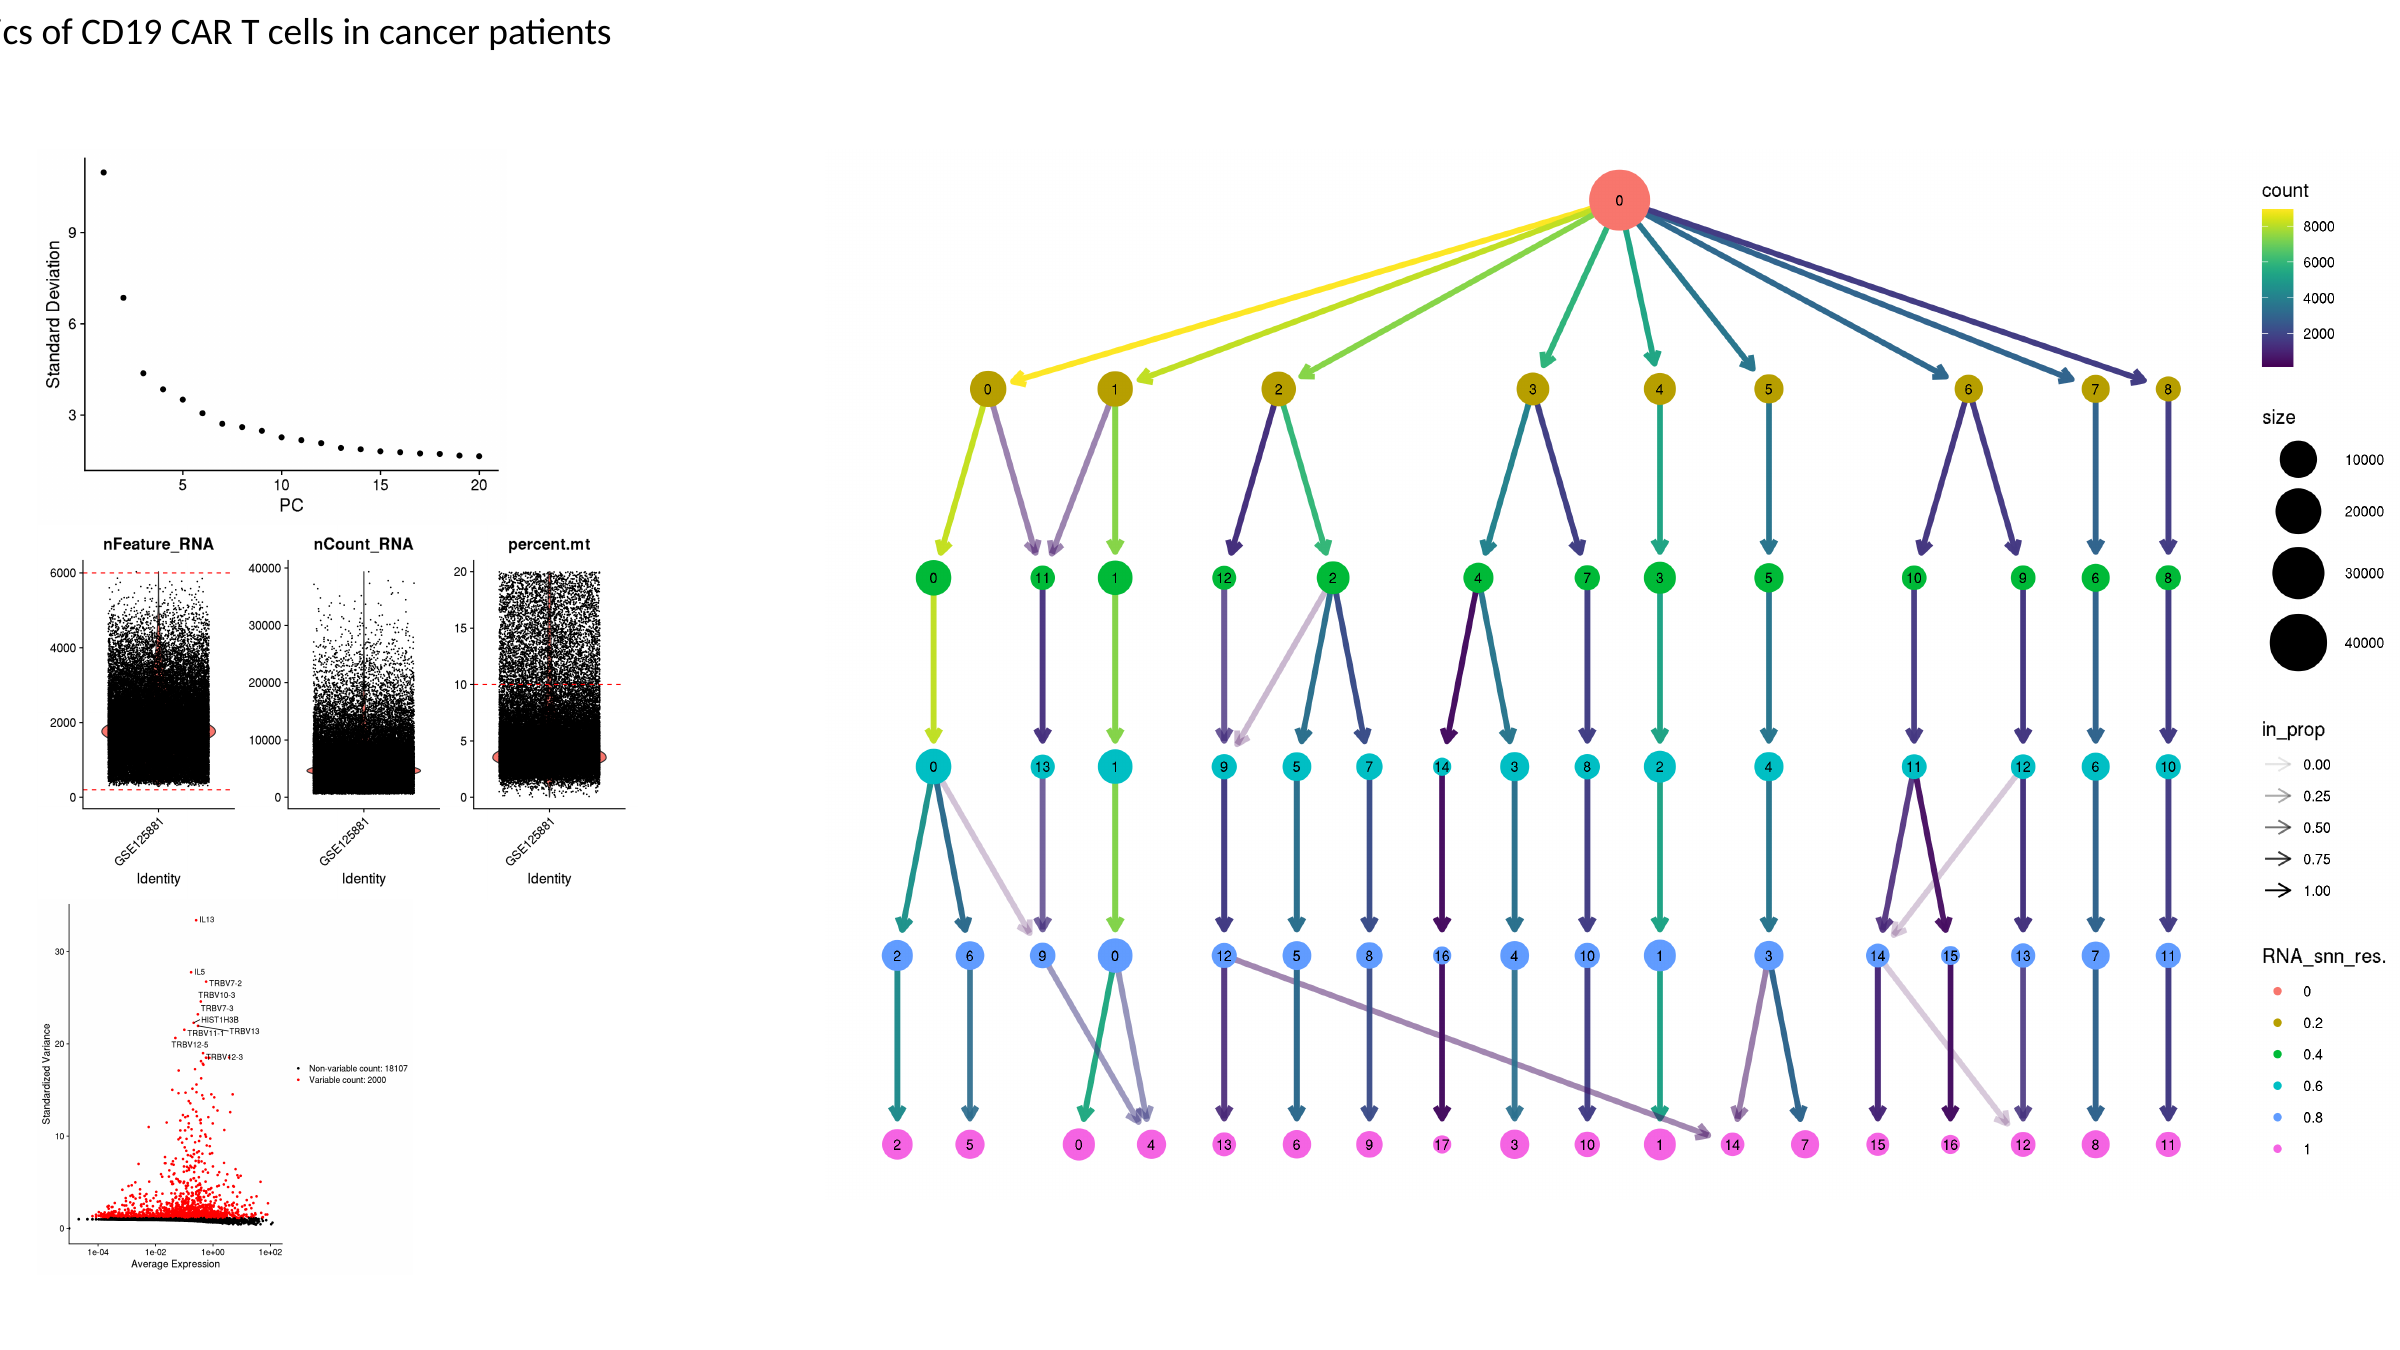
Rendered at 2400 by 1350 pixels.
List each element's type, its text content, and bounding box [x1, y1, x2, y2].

picture [824, 149, 2400, 1201]
text_box GSE125881: longitudinal kinetics of CD19 CAR T cells in cancer patients Inspection and quality control [0, 0, 628, 105]
picture [37, 149, 638, 1276]
